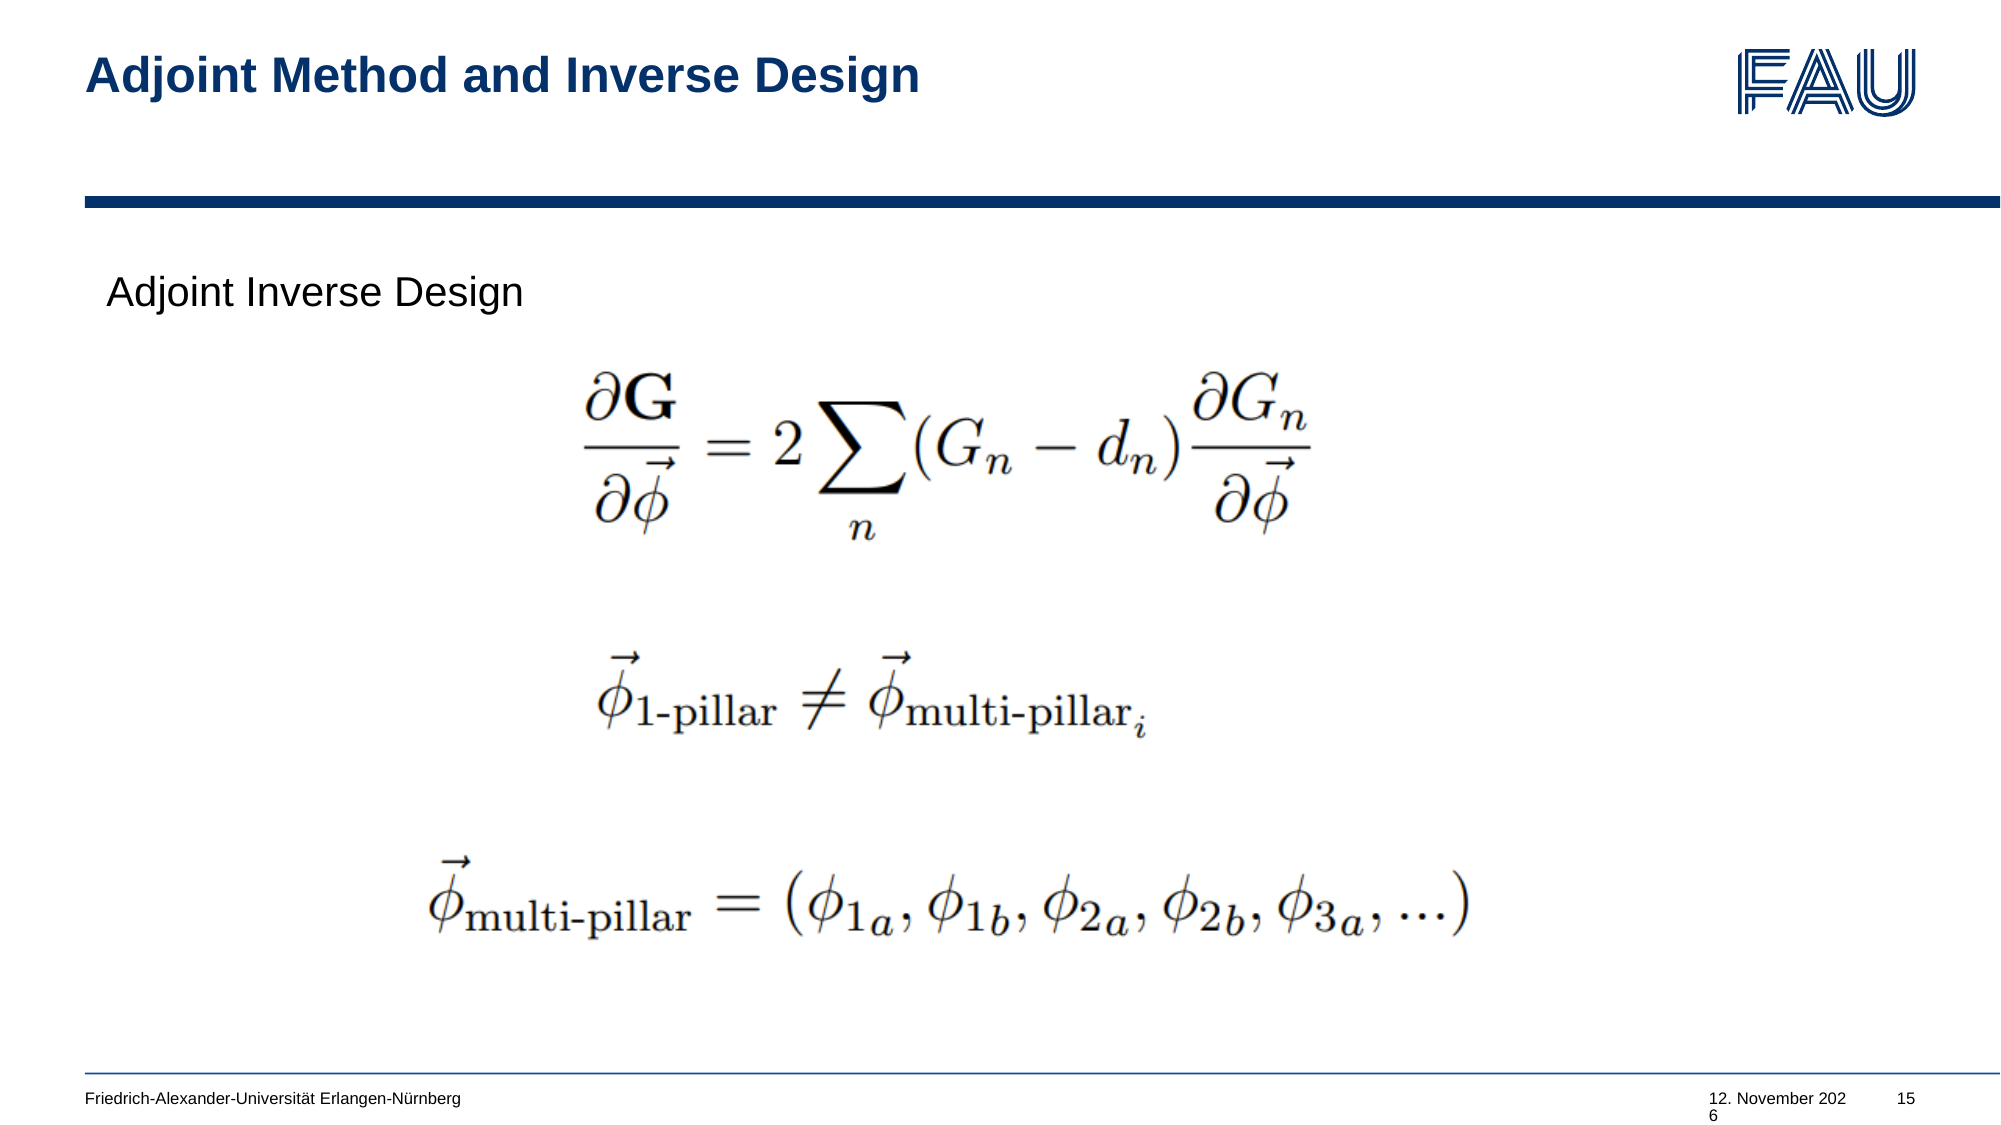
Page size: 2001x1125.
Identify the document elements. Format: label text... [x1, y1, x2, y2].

picture [391, 813, 1509, 1000]
title Adjoint Method and Inverse Design [85, 49, 1208, 104]
footer Friedrich-Alexander-Universität Erlangen-Nürnberg [85, 1088, 983, 1109]
text_box Adjoint Inverse Design [106, 259, 1912, 315]
picture [533, 328, 1367, 584]
slide_number 15 [1883, 1088, 1916, 1109]
picture [565, 618, 1172, 779]
slide_number 17. Oktober 2022 [1708, 1088, 1849, 1109]
